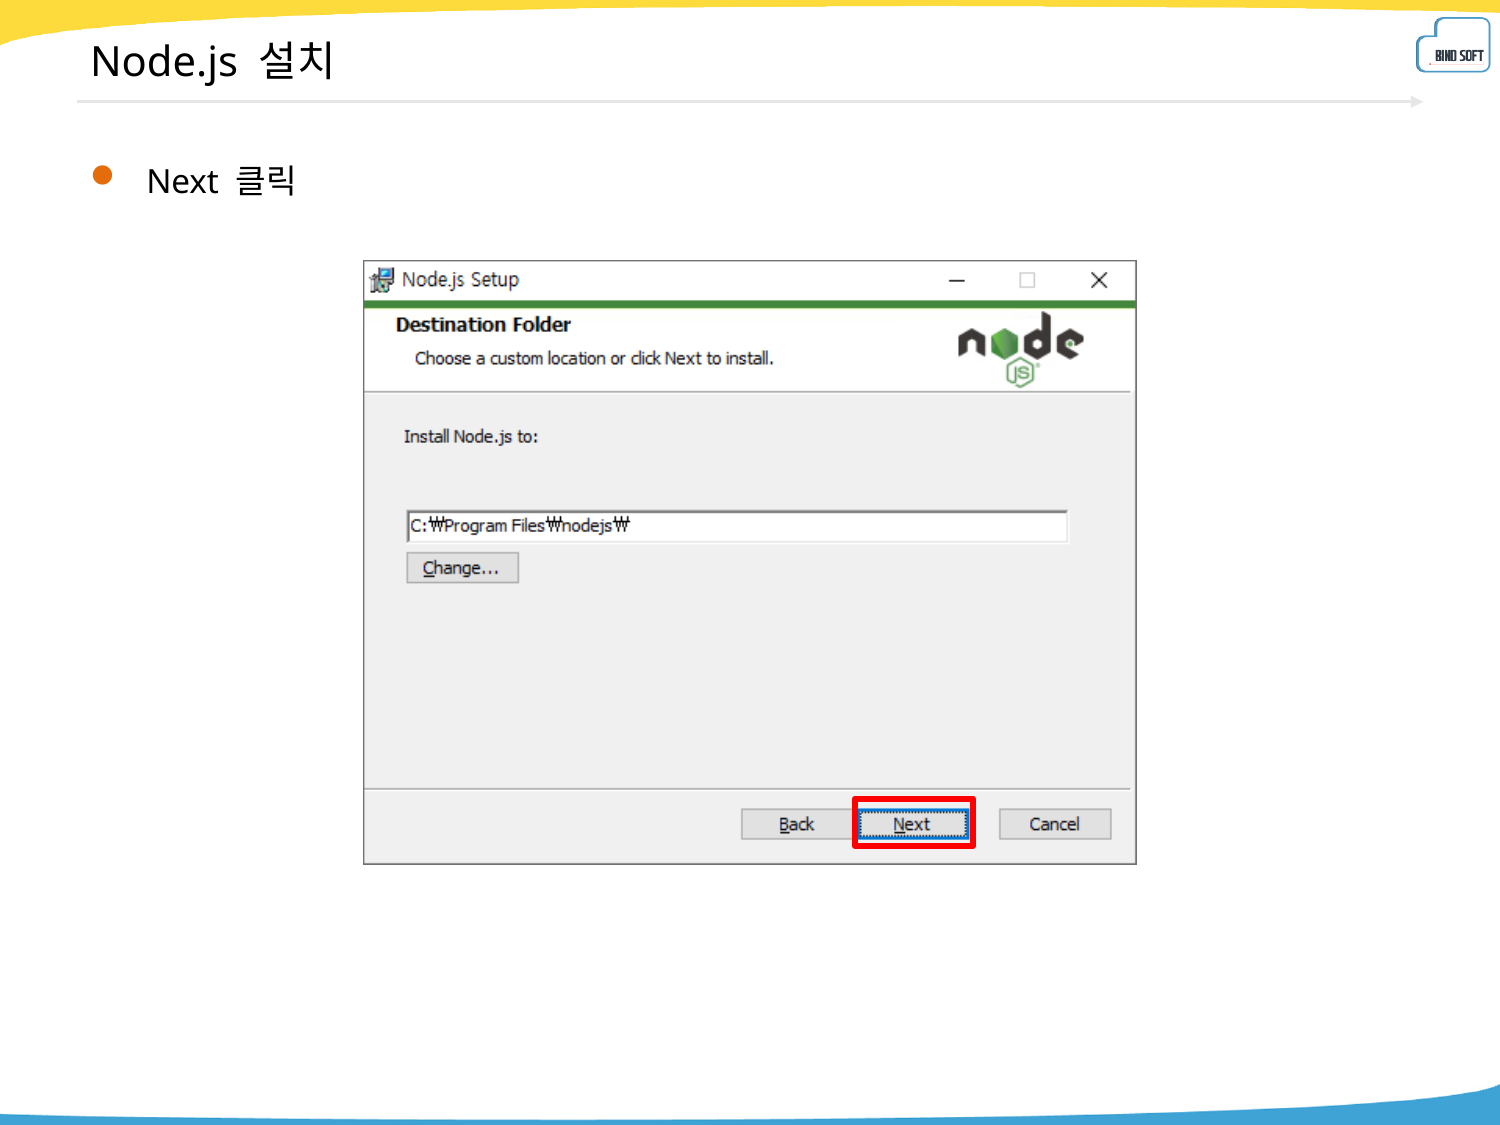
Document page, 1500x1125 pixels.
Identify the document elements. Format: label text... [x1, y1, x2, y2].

list Next 클릭 [75, 152, 1425, 1055]
picture [0, 0, 1500, 74]
picture [0, 1084, 1500, 1125]
picture [363, 259, 1137, 866]
title Node.js 설치 [75, 11, 1425, 108]
